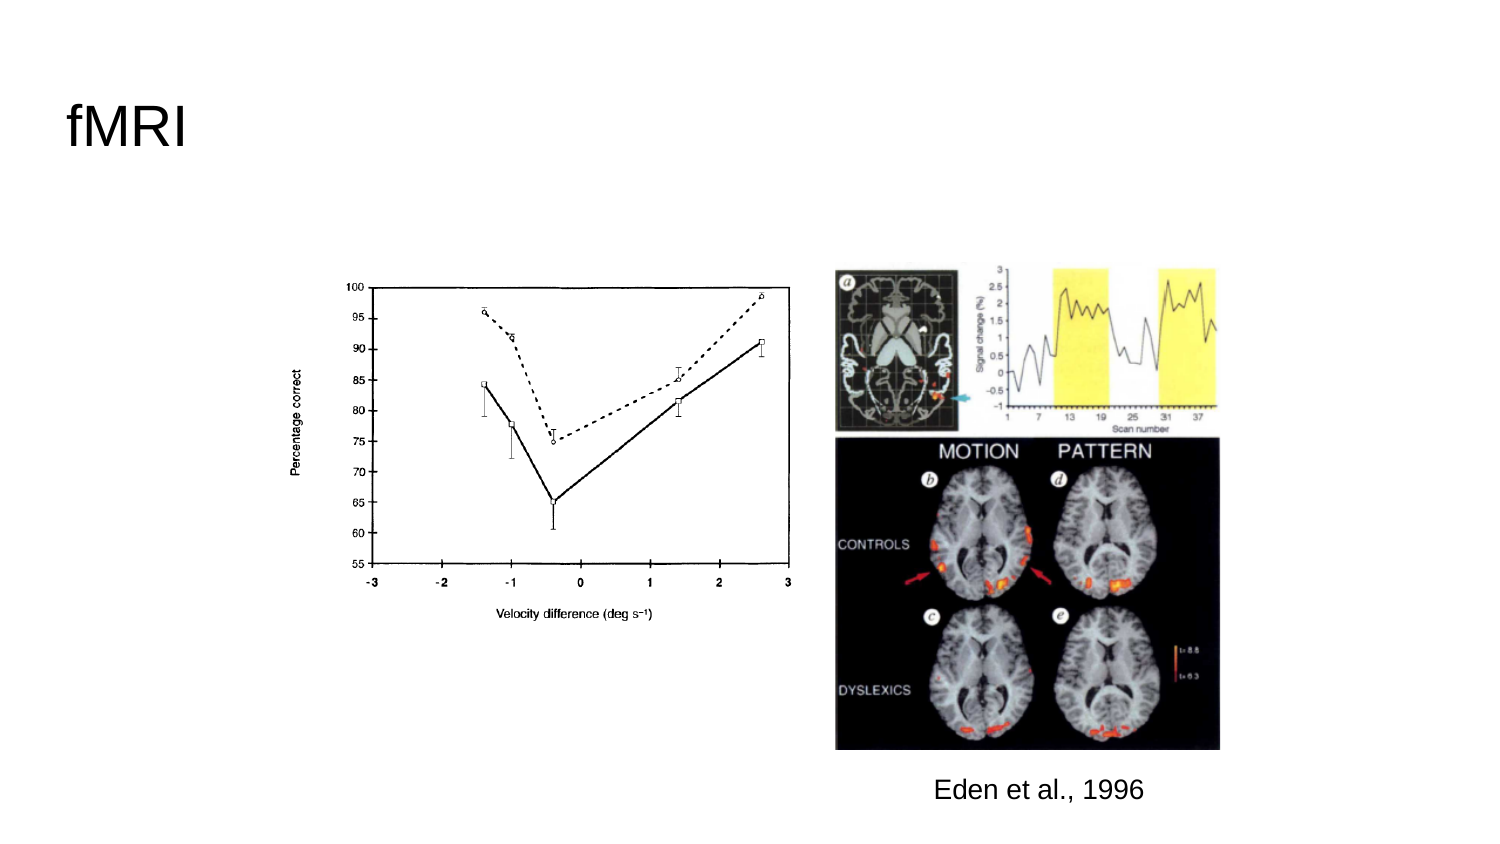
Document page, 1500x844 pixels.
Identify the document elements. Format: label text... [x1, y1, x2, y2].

picture [271, 262, 1229, 751]
text_box Eden et al., 1996 [918, 763, 1160, 813]
title fMRI [51, 72, 1449, 167]
